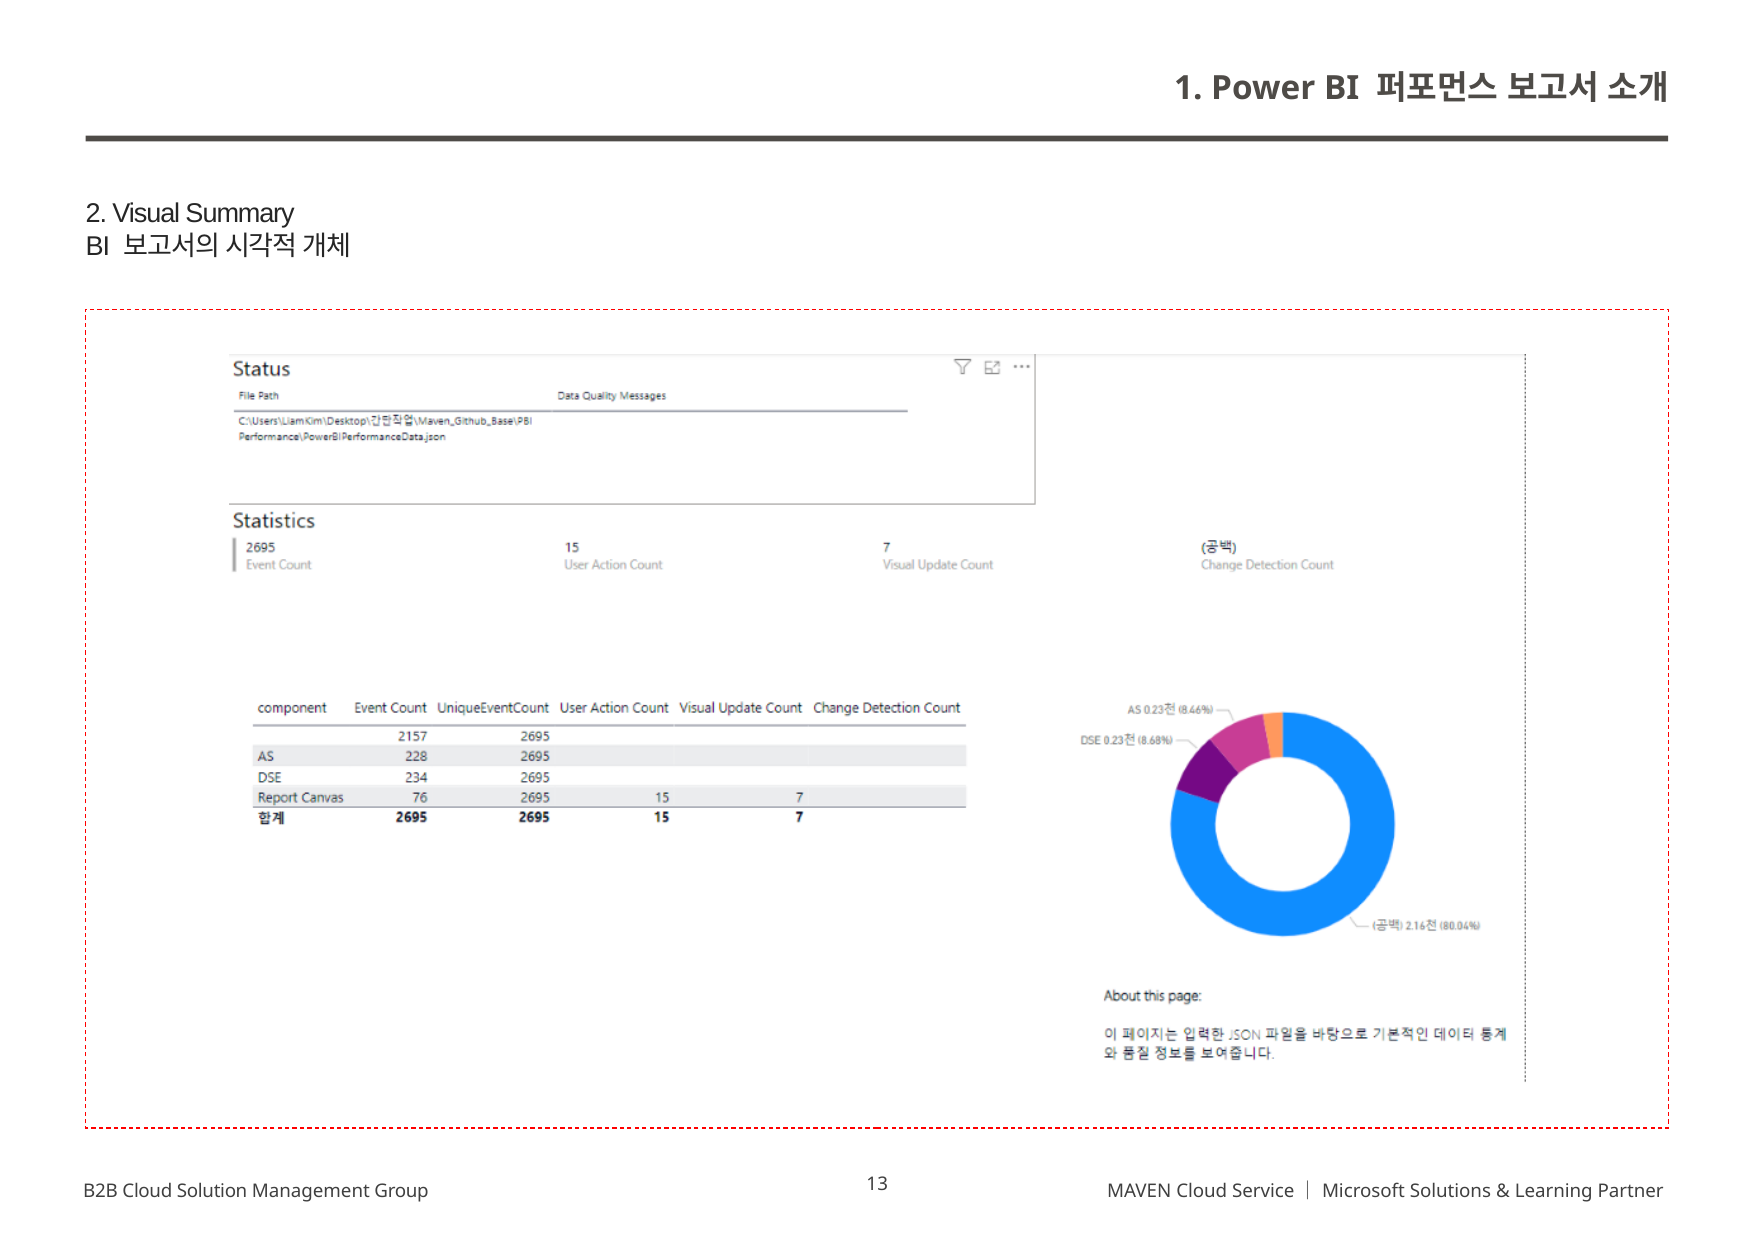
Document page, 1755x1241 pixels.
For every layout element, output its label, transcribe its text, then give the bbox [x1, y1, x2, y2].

picture [228, 354, 1526, 1083]
text_box 1. Power BI 퍼포먼스 보고서 소개 [1145, 66, 1670, 107]
text_box 2. Visual Summary BI 보고서의 시각적 개체 [85, 195, 1669, 261]
text_box [85, 308, 1669, 1129]
